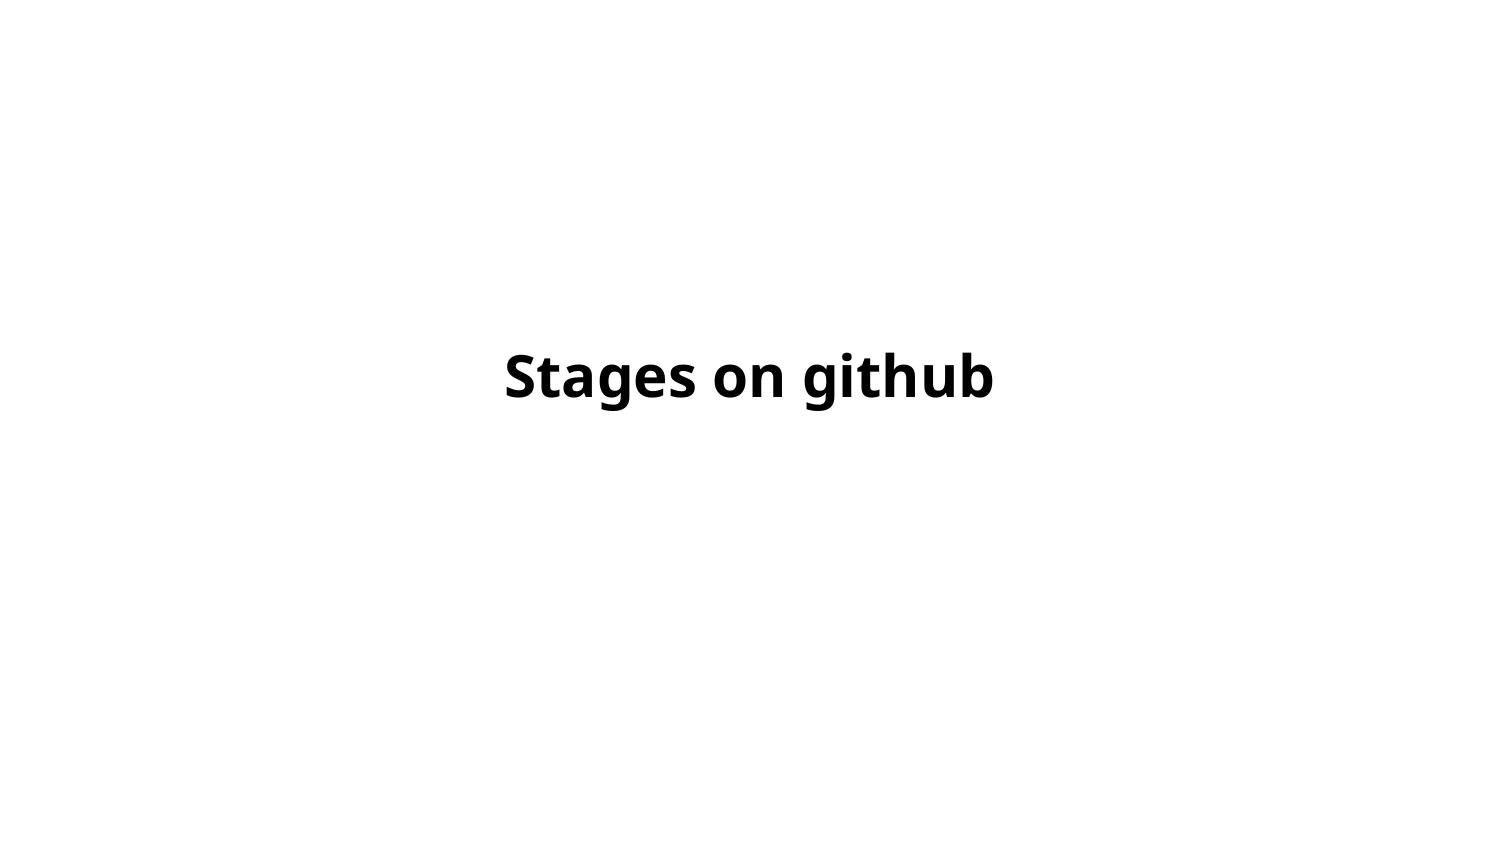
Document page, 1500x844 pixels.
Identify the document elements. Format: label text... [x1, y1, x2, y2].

title Stages on github [51, 323, 1449, 418]
